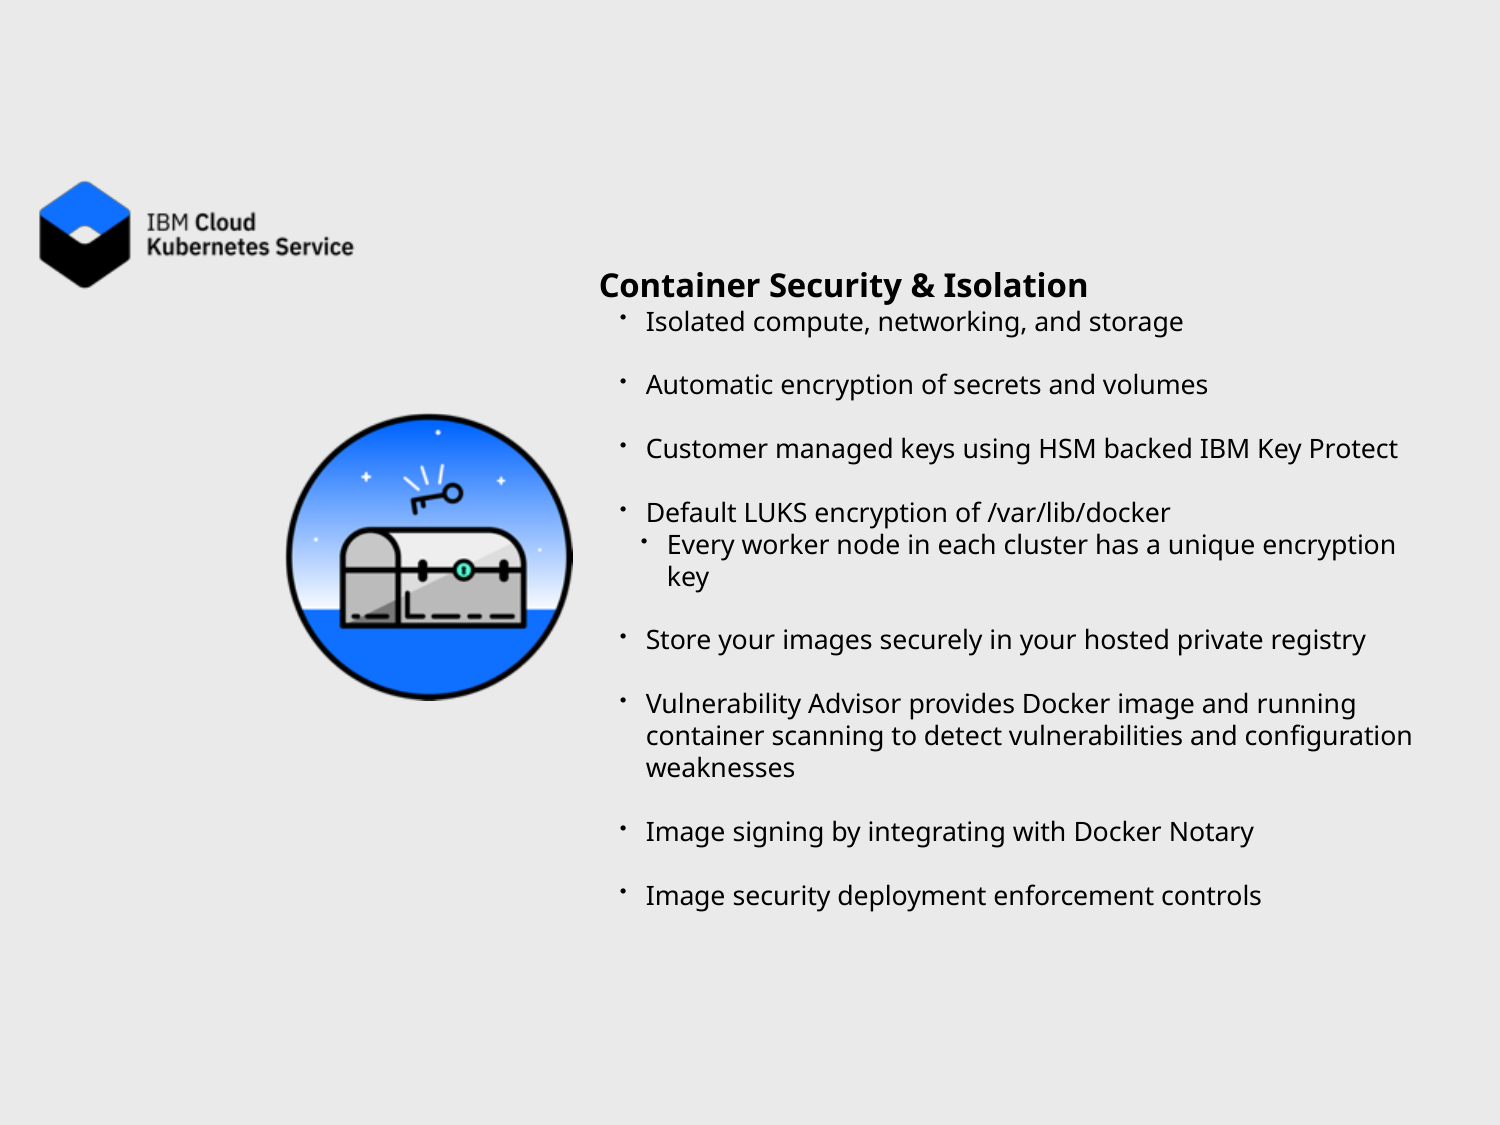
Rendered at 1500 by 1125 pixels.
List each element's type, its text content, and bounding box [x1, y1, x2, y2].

picture [284, 412, 573, 701]
picture [9, 146, 386, 324]
text_box Container Security & Isolation Isolated compute, networking, and storage Automatic encryption of secrets and volumes Customer managed keys using HSM backed IBM Key Protect Default LUKS encryption of /var/lib/docker Every worker node in each cluster has a unique encryption key Store your images securely in your hosted private registry Vulnerability Advisor provides Docker image and running container scanning to detect vulnerabilities and configuration weaknesses Image signing by integrating with Docker Notary Image security deployment enforcement controls [595, 261, 1446, 914]
